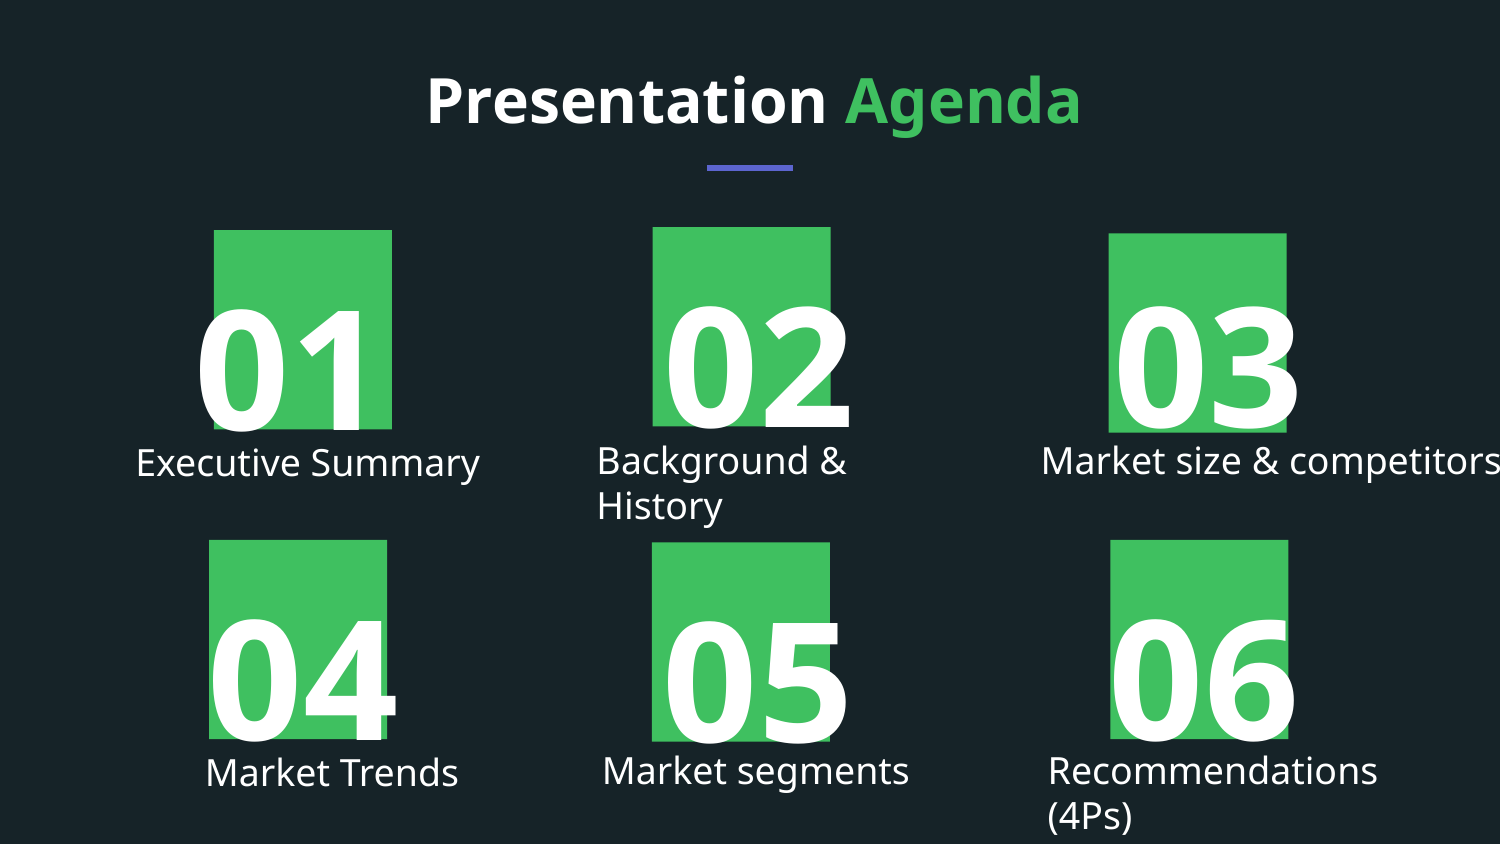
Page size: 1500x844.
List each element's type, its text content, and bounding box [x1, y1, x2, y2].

text_box [1108, 233, 1287, 246]
title Market segments [567, 741, 945, 808]
title Executive Summary [104, 419, 512, 499]
text_box [213, 230, 392, 249]
title 03 [1098, 246, 1410, 458]
title Market Trends [190, 733, 567, 813]
text_box [651, 542, 830, 561]
title 05 [647, 561, 959, 773]
title 04 [192, 558, 504, 771]
title 06 [1093, 558, 1405, 771]
title Recommendations (4Ps) [1032, 732, 1472, 812]
title Presentation Agenda [121, 26, 1388, 151]
text_box [209, 539, 388, 558]
text_box [652, 227, 831, 246]
title 01 [134, 249, 446, 461]
title Market size & competitors [1025, 421, 1500, 557]
title Background & History [581, 421, 989, 501]
text_box [1110, 539, 1289, 558]
title 02 [648, 246, 960, 458]
